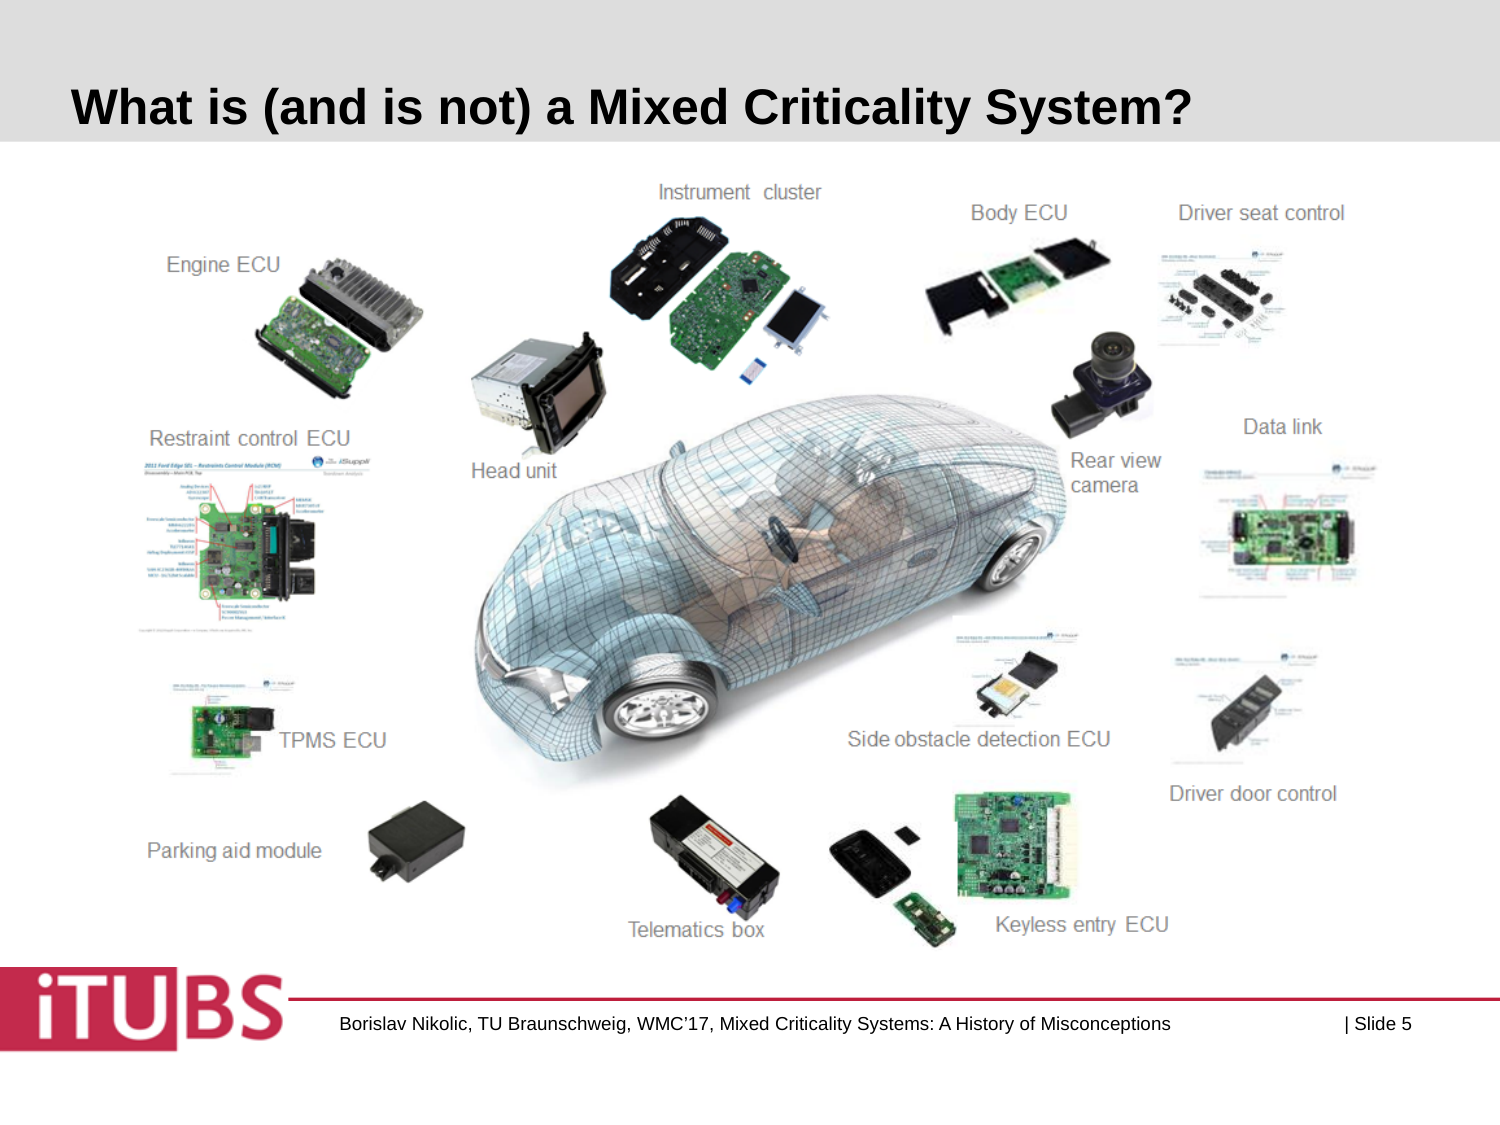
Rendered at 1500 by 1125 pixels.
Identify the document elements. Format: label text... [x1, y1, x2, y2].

picture [0, 967, 289, 1059]
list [134, 170, 1382, 955]
title What is (and is not) a Mixed Criticality System? [70, 18, 1289, 135]
